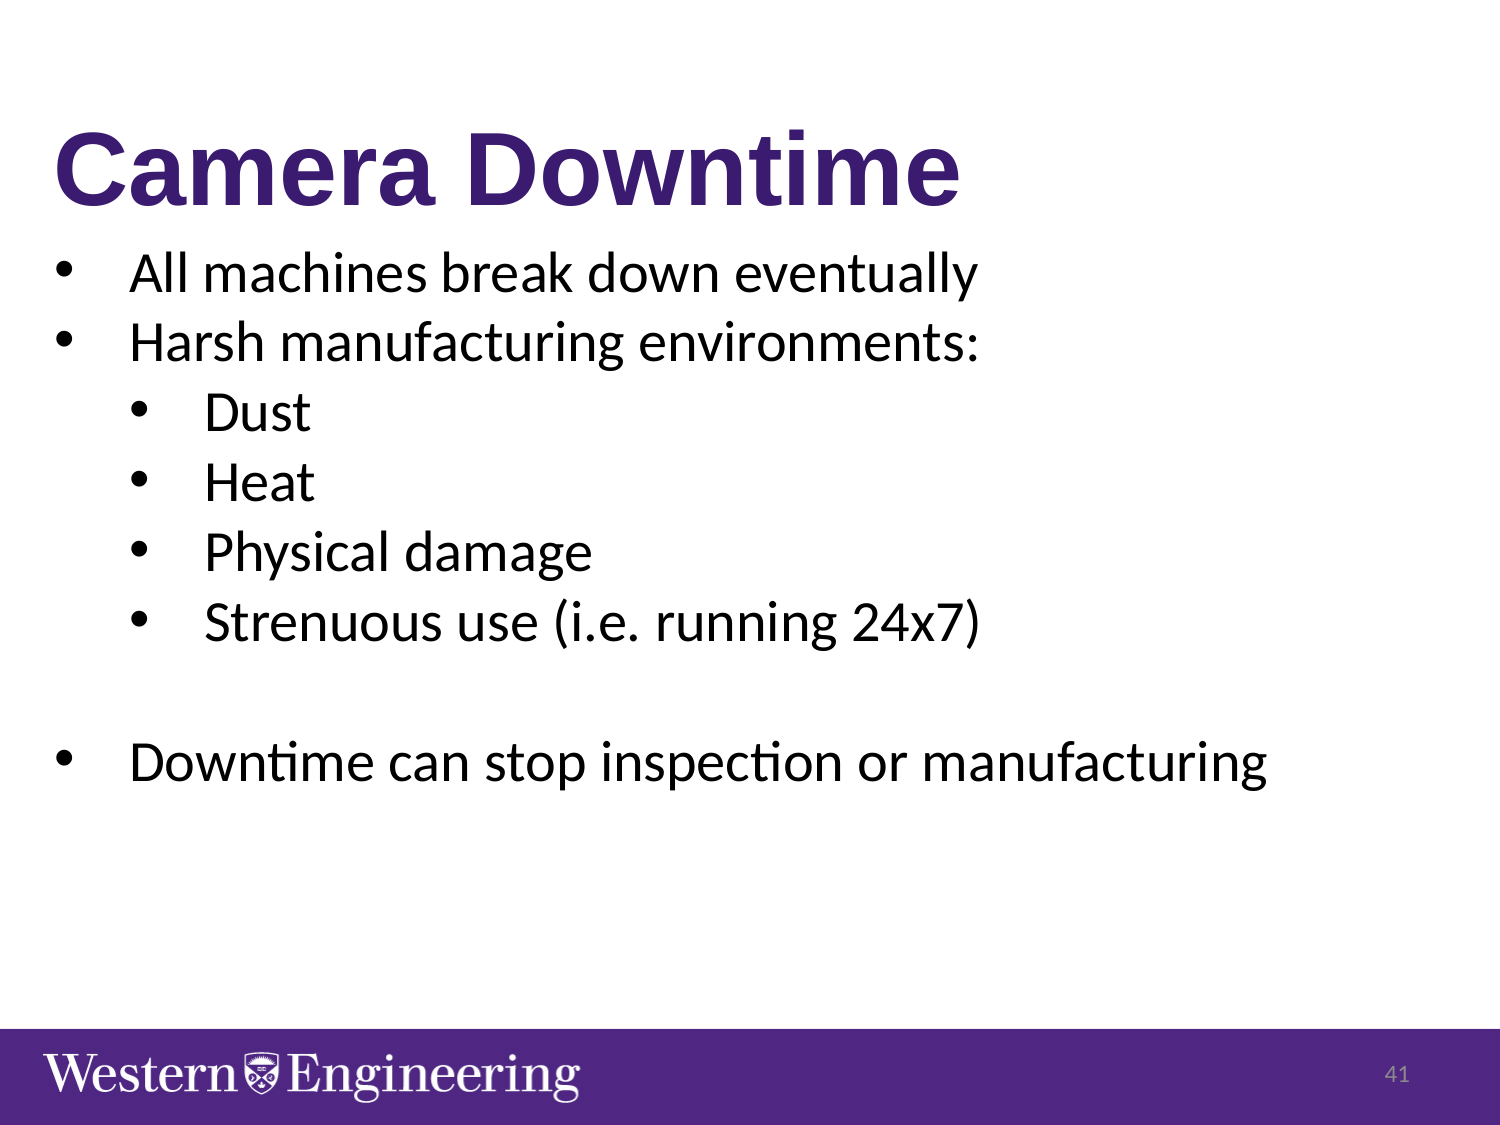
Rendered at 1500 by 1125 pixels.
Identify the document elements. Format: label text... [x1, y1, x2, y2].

picture [0, 0, 1500, 1125]
text_box All machines break down eventually Harsh manufacturing environments: Dust Heat Physical damage Strenuous use (i.e. running 24x7) Downtime can stop inspection or manufacturing [39, 226, 1353, 998]
slide_number 41 [1074, 1042, 1425, 1103]
text_box Camera Downtime [38, 94, 1353, 549]
